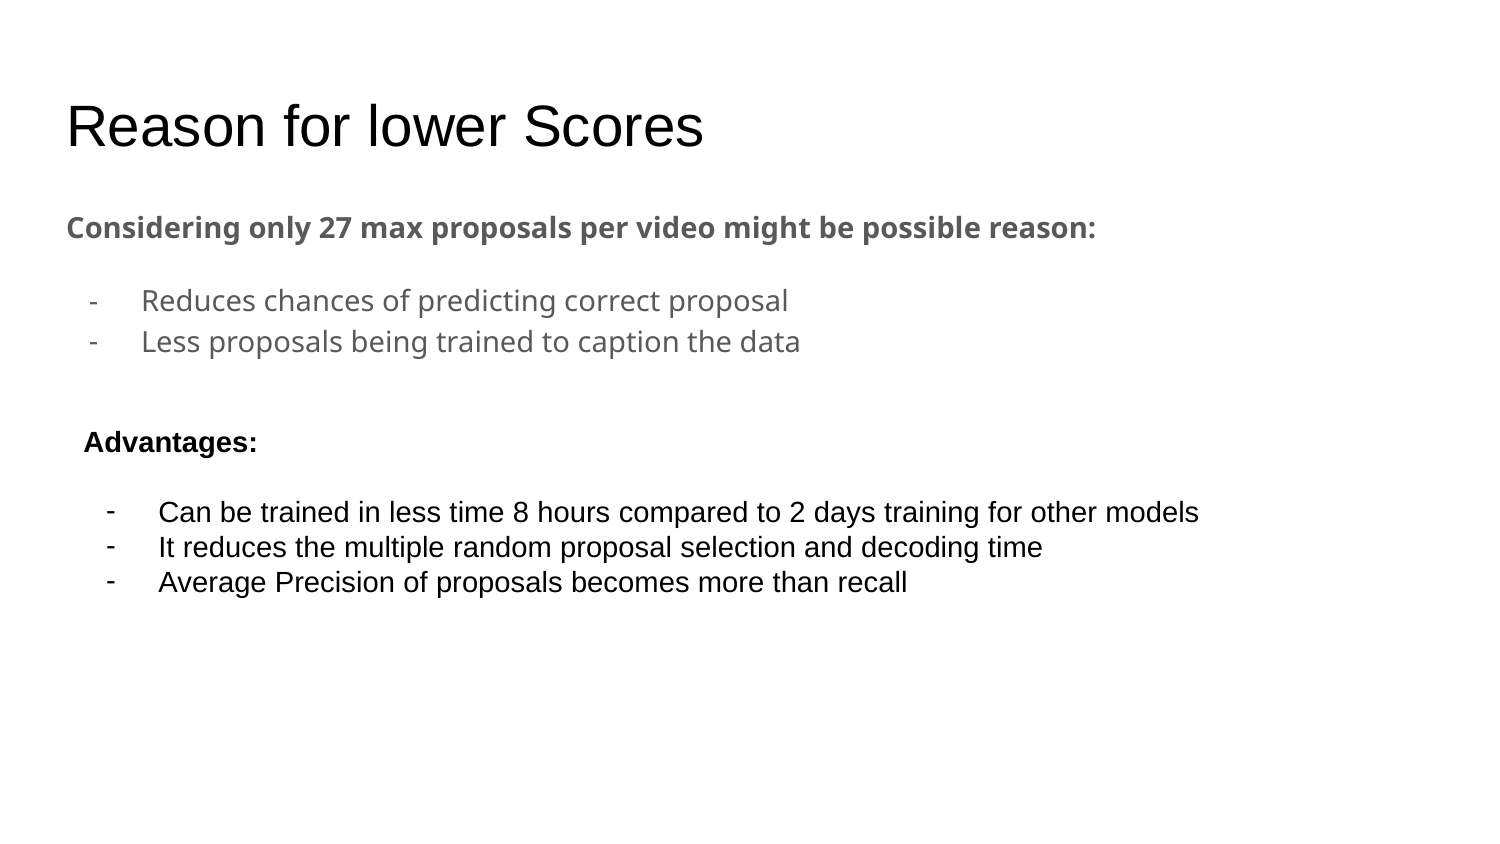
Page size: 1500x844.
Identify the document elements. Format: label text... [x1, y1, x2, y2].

title Reason for lower Scores [51, 72, 1449, 167]
list Considering only 27 max proposals per video might be possible reason: Reduces chances of predicting correct proposal Less proposals being trained to caption the data [51, 189, 1449, 377]
text_box Advantages: Can be trained in less time 8 hours compared to 2 days training for other models It reduces the multiple random proposal selection and decoding time Average Precision of proposals becomes more than recall [68, 408, 1288, 569]
